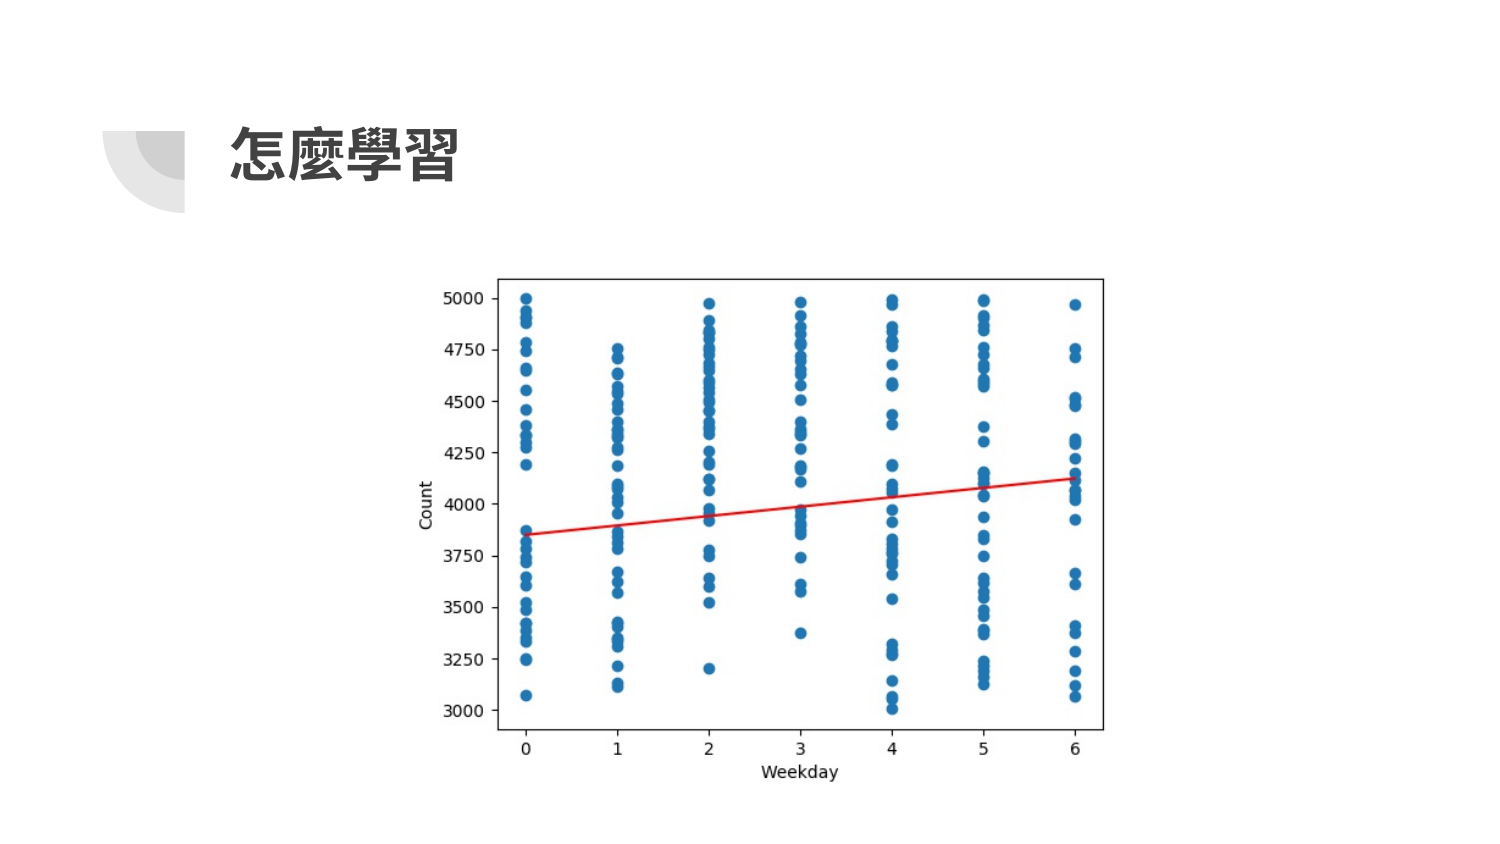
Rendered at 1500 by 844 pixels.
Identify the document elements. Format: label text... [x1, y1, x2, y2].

picture [400, 208, 1181, 794]
title 怎麼學習 [213, 98, 1368, 209]
